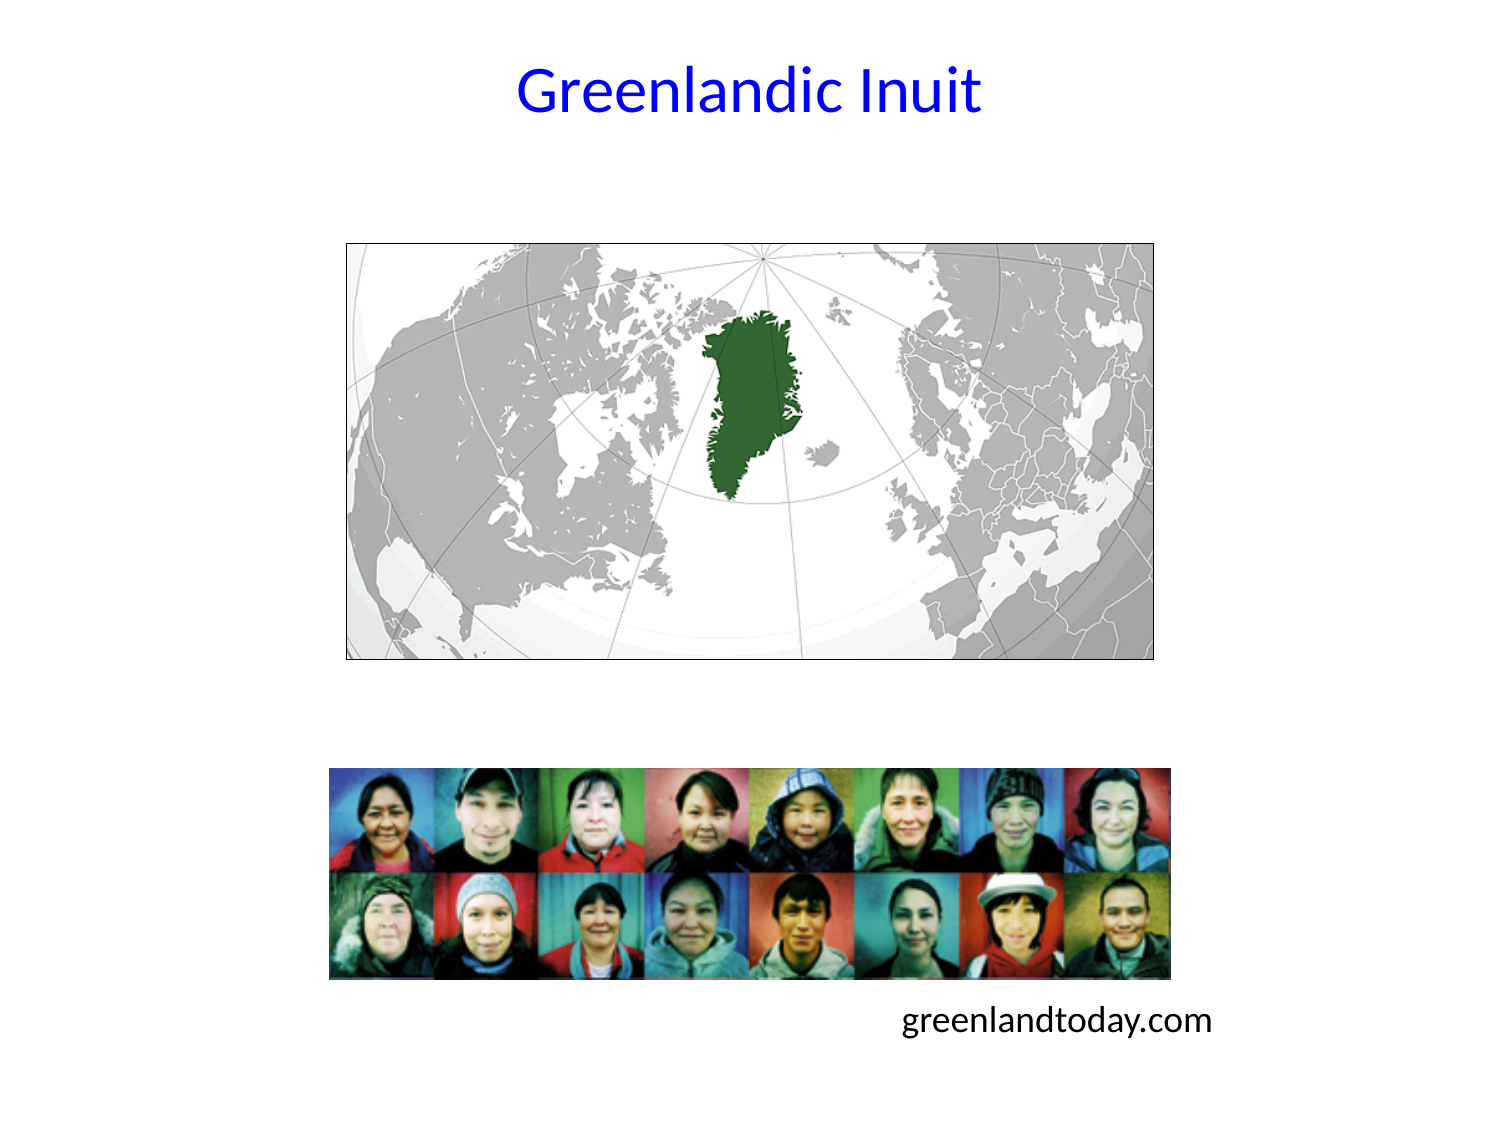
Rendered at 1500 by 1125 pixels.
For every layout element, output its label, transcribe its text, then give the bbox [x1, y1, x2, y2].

picture [345, 242, 1154, 660]
title Greenlandic Inuit [75, 0, 1425, 141]
text_box greenlandtoday.com [886, 979, 1296, 1070]
picture [328, 768, 1171, 981]
